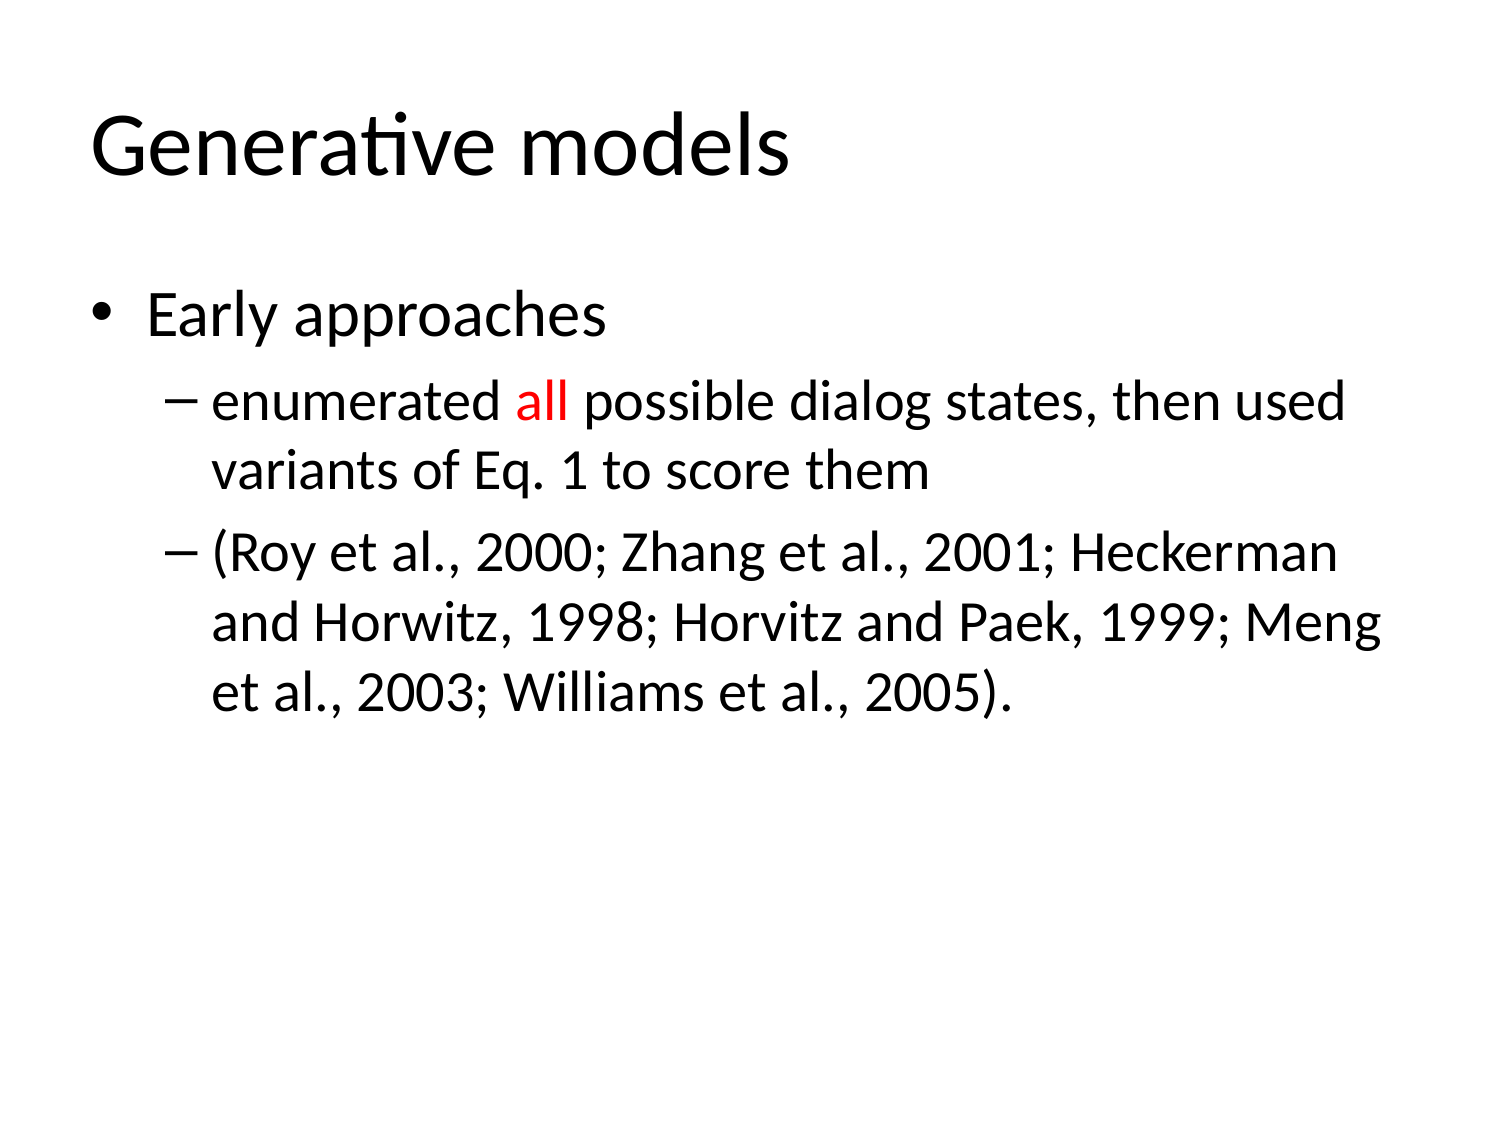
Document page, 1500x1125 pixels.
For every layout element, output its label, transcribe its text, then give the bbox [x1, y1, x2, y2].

title Generative models [75, 45, 1425, 233]
list Early approaches enumerated all possible dialog states, then used variants of Eq. 1 to score them (Roy et al., 2000; Zhang et al., 2001; Heckerman and Horwitz, 1998; Horvitz and Paek, 1999; Meng et al., 2003; Williams et al., 2005). [75, 262, 1425, 1005]
